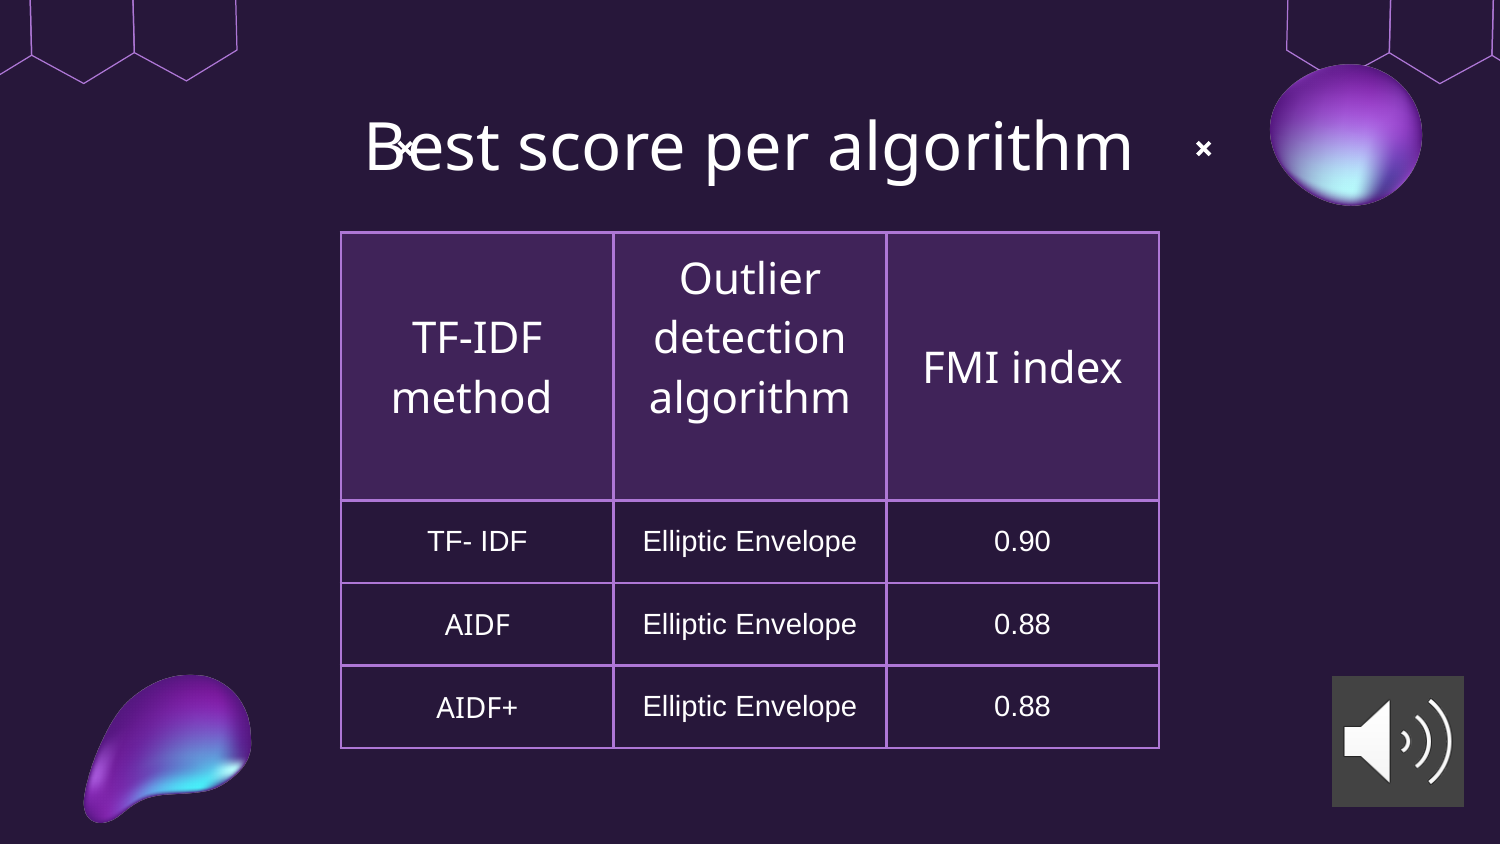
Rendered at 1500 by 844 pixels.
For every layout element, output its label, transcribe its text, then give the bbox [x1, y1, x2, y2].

table_cell Elliptic Envelope [615, 584, 885, 664]
picture [1244, 33, 1448, 232]
table_cell 0.88 [888, 667, 1158, 747]
table_cell AIDF [342, 584, 612, 664]
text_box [1197, 141, 1211, 156]
table_header TF-IDF method [342, 234, 612, 499]
table_cell Elliptic Envelope [615, 502, 885, 582]
table_cell TF- IDF [342, 502, 612, 582]
picture [44, 648, 274, 844]
table_cell AIDF+ [342, 667, 612, 747]
table_cell Elliptic Envelope [615, 667, 885, 747]
table_header Outlier detection algorithm [615, 234, 885, 499]
title Best score per algorithm [116, 88, 1263, 183]
table_cell 0.88 [888, 584, 1158, 664]
picture [1330, 674, 1465, 809]
table_header FMI index [888, 234, 1158, 499]
table_cell 0.90 [888, 502, 1158, 582]
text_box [398, 141, 412, 156]
